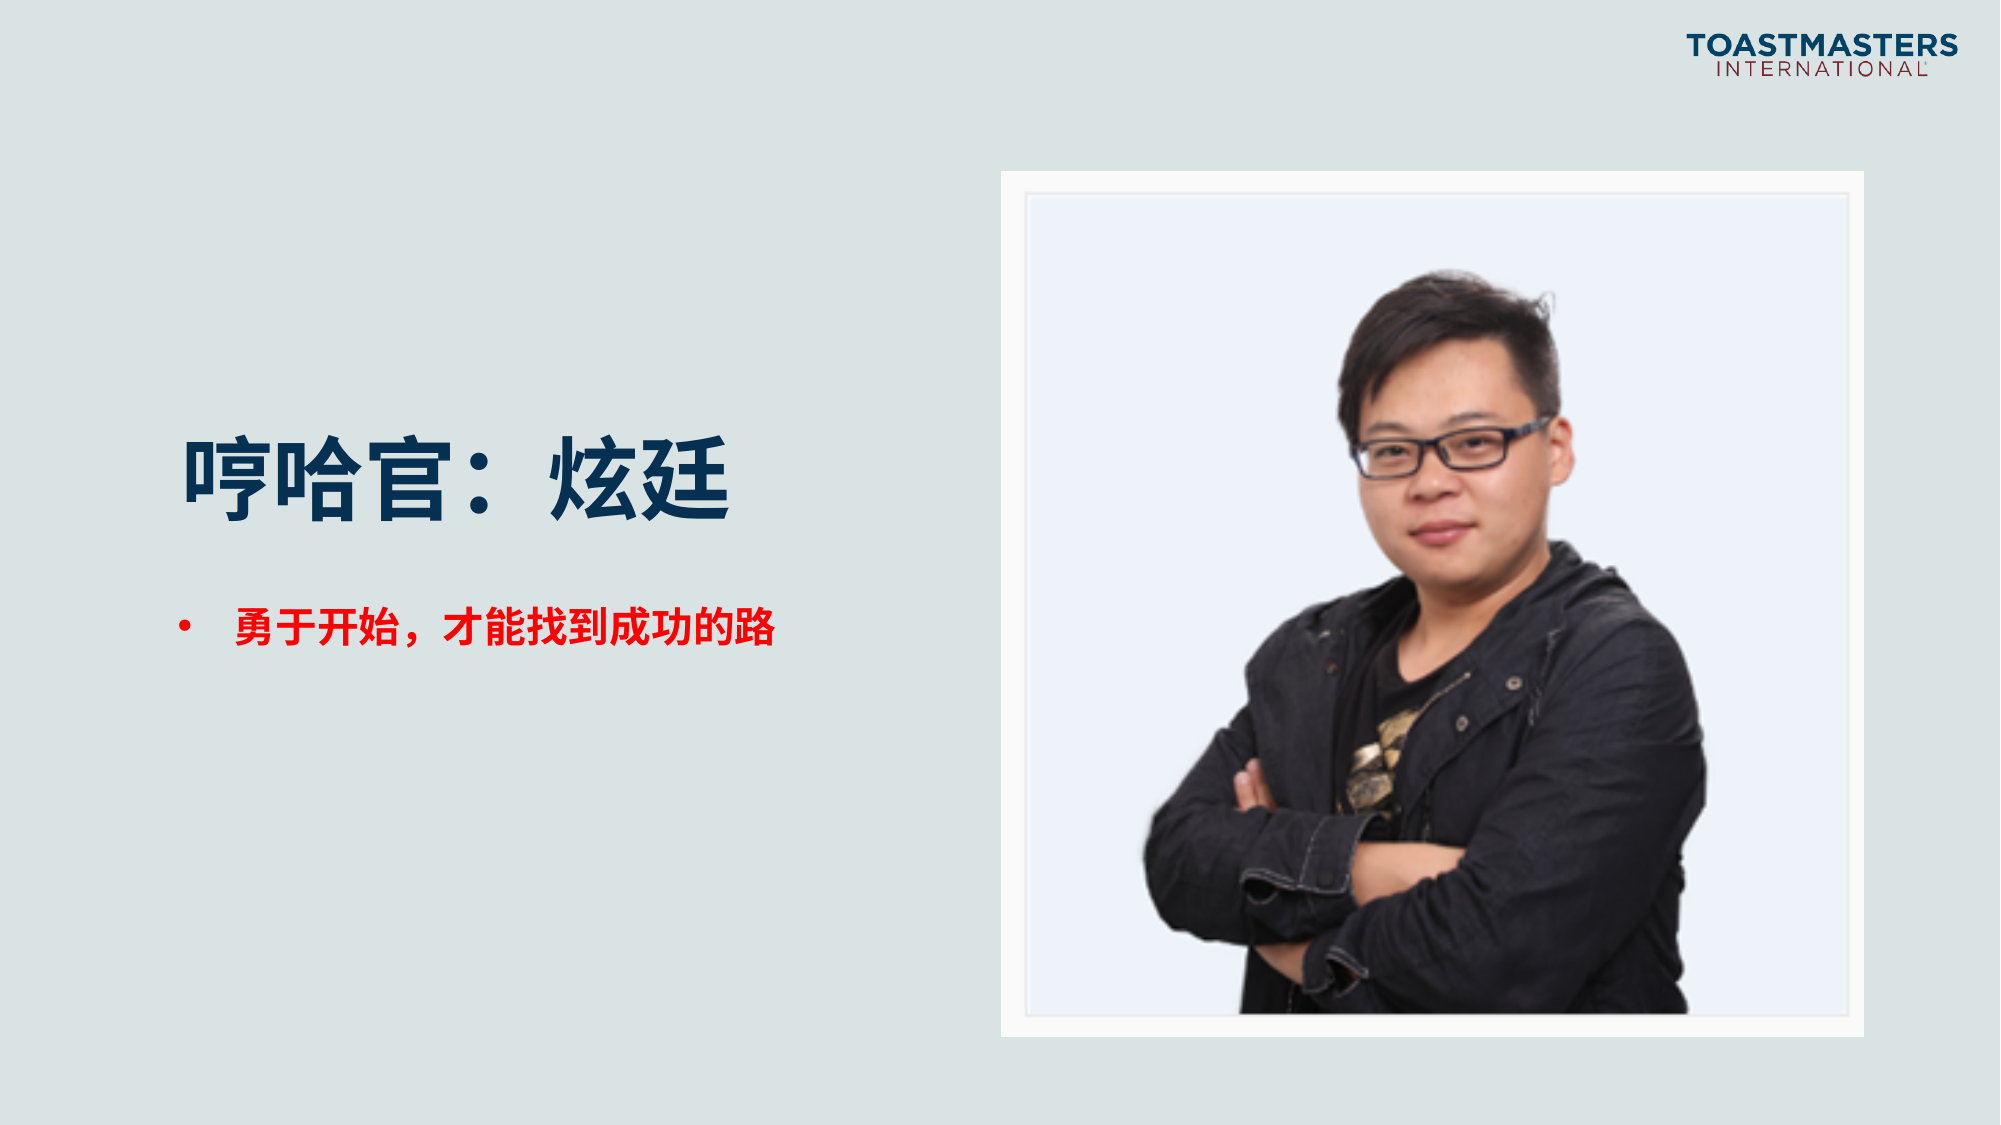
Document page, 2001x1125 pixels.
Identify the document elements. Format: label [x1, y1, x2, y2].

text_box [0, 359, 995, 739]
picture [1674, 18, 1971, 87]
picture [1000, 171, 1864, 1038]
